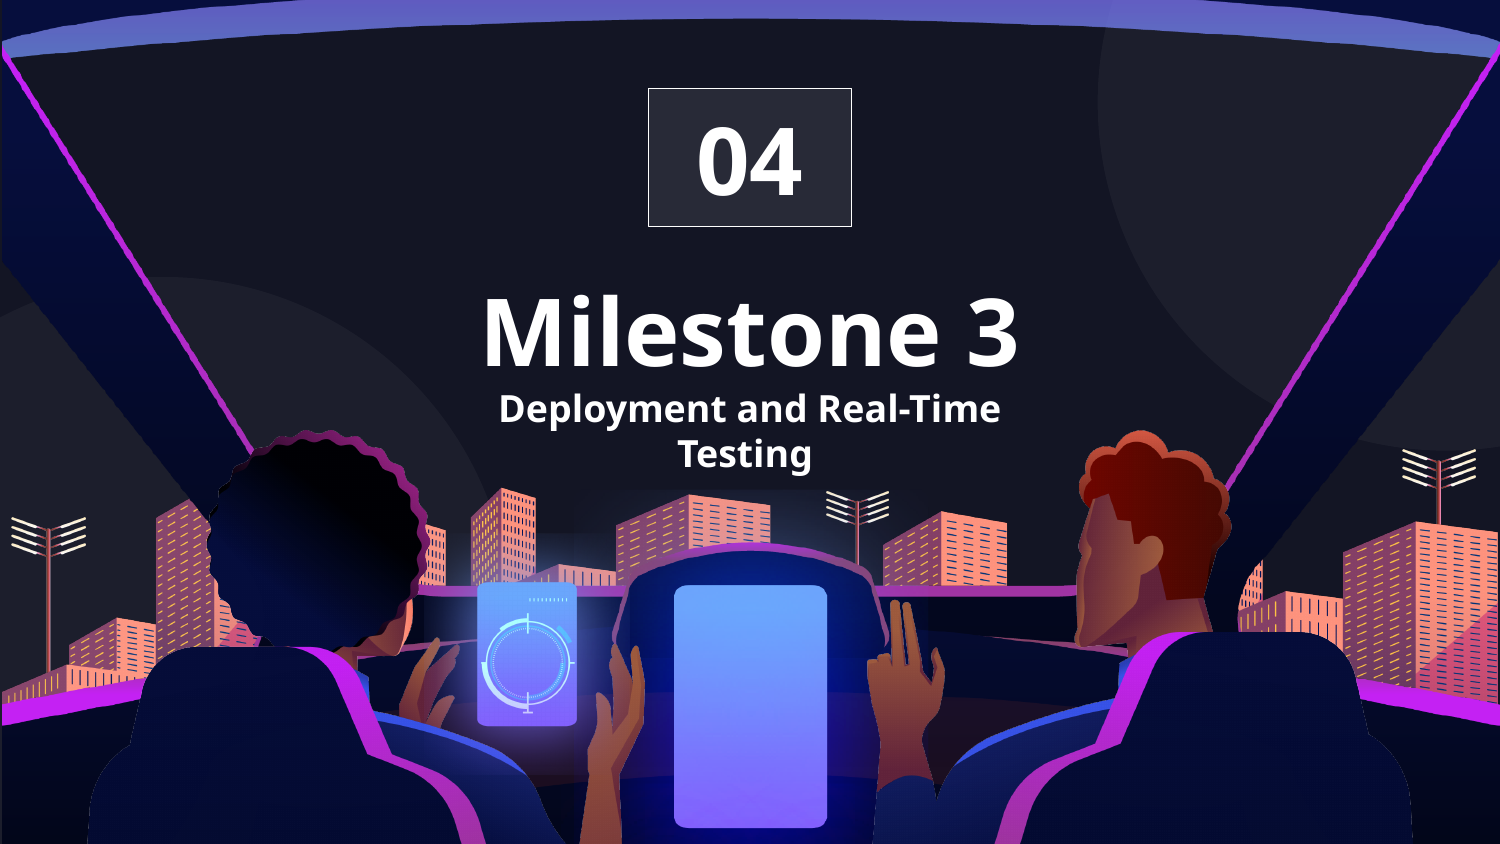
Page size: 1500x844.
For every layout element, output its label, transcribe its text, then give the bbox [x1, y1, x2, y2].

title 04 [648, 88, 852, 227]
title Milestone 3 Deployment and Real-Time Testing [421, 257, 1079, 379]
picture [2, 0, 1500, 844]
